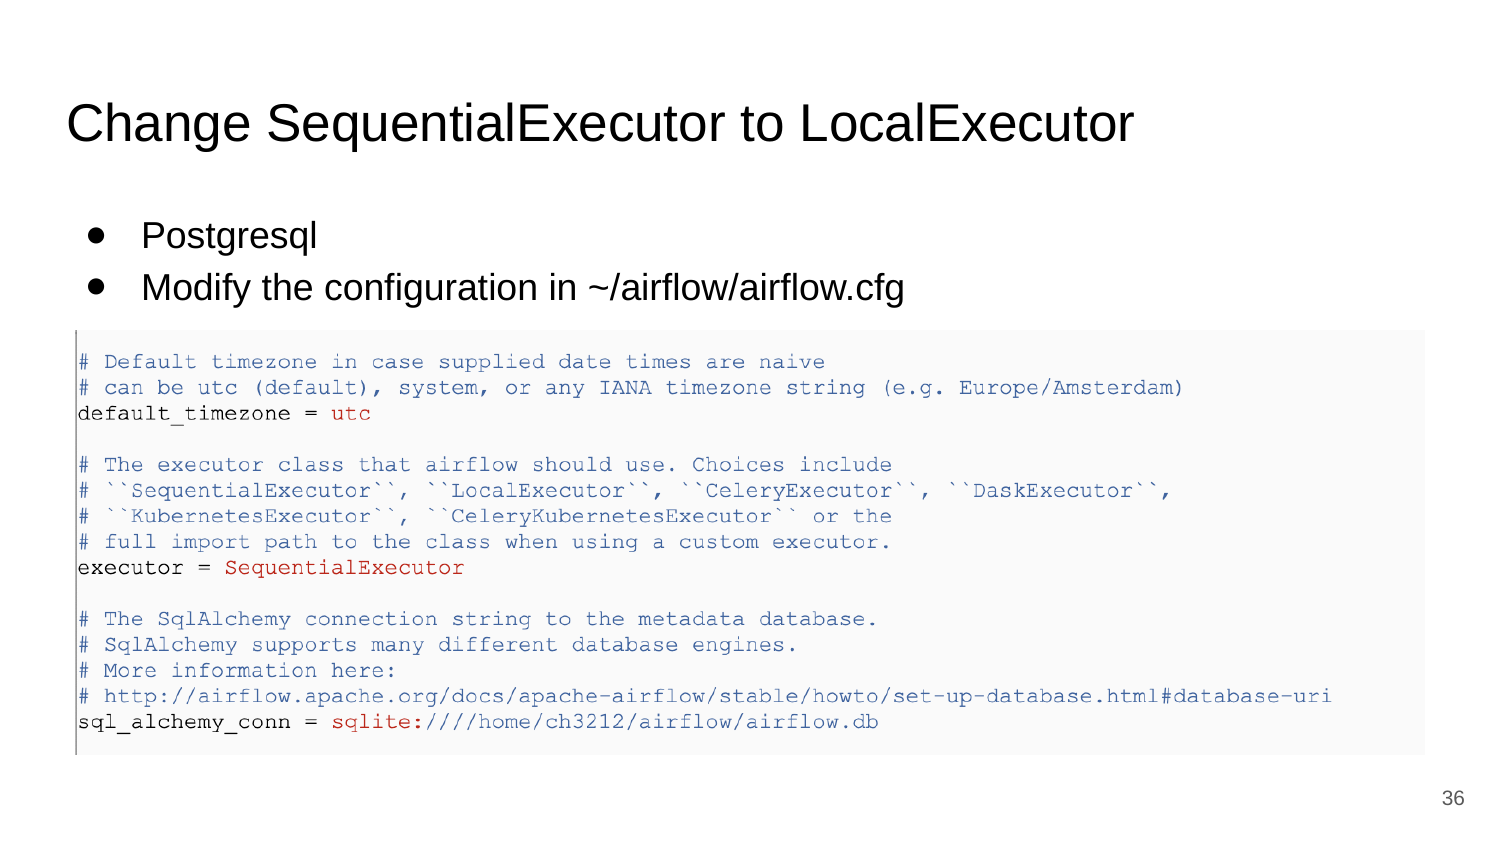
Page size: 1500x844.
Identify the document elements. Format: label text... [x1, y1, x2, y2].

slide_number 36 [1389, 764, 1480, 830]
picture [75, 330, 1425, 756]
list Postgresql Modify the configuration in ~/airflow/airflow.cfg [51, 189, 1449, 750]
title Change SequentialExecutor to LocalExecutor [51, 72, 1449, 167]
